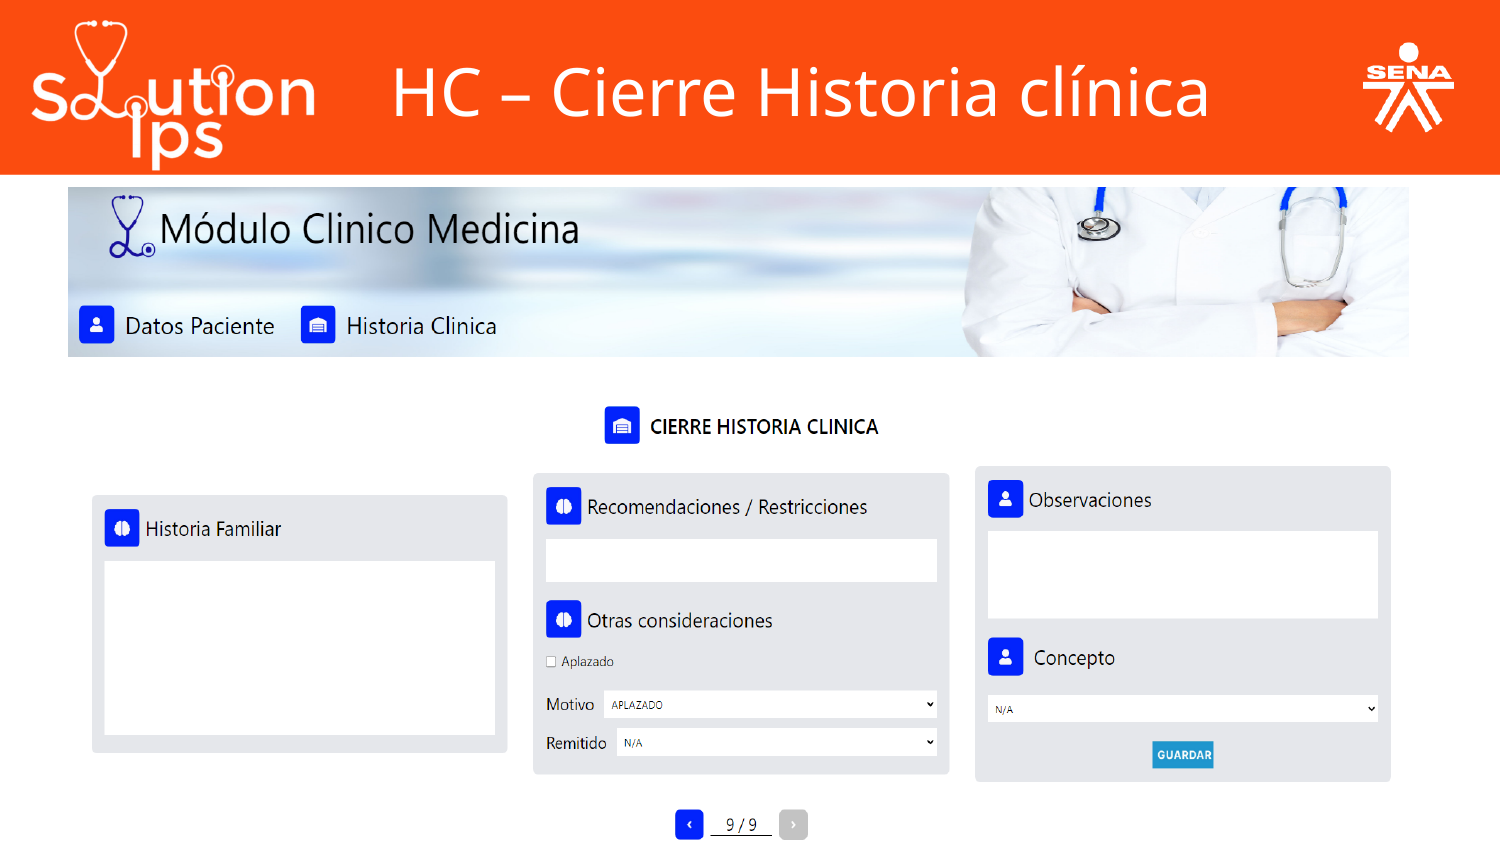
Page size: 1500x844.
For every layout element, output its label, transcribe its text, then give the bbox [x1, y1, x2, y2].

text_box HC – Cierre Historia clínica [375, 42, 1229, 137]
picture [0, 0, 1500, 844]
